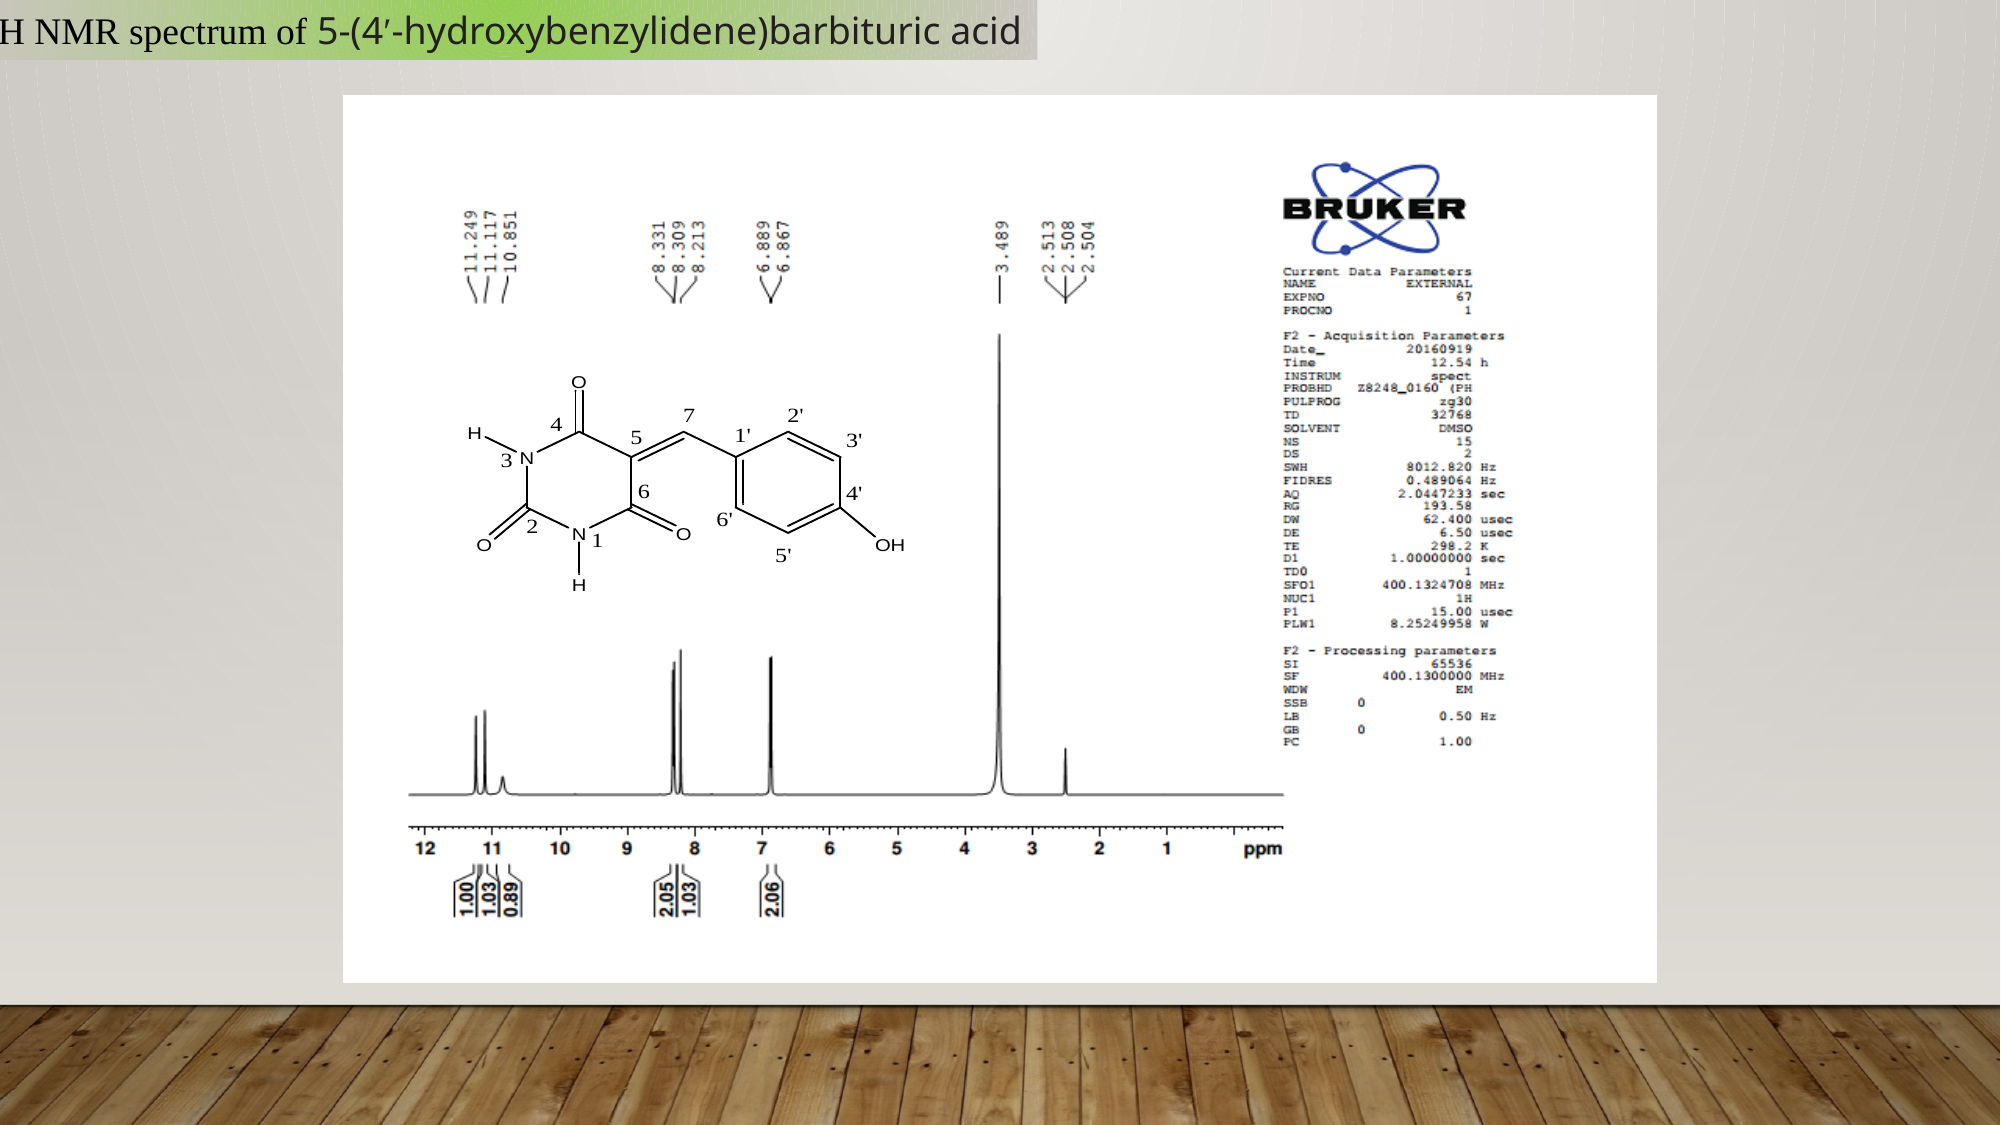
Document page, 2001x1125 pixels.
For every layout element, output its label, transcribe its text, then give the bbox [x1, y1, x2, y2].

picture [0, 1005, 2000, 1125]
text_box 1H NMR spectrum of 5-(4′-hydroxybenzylidene)barbituric acid [0, 1, 1038, 60]
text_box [463, 375, 910, 599]
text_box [343, 95, 1657, 984]
